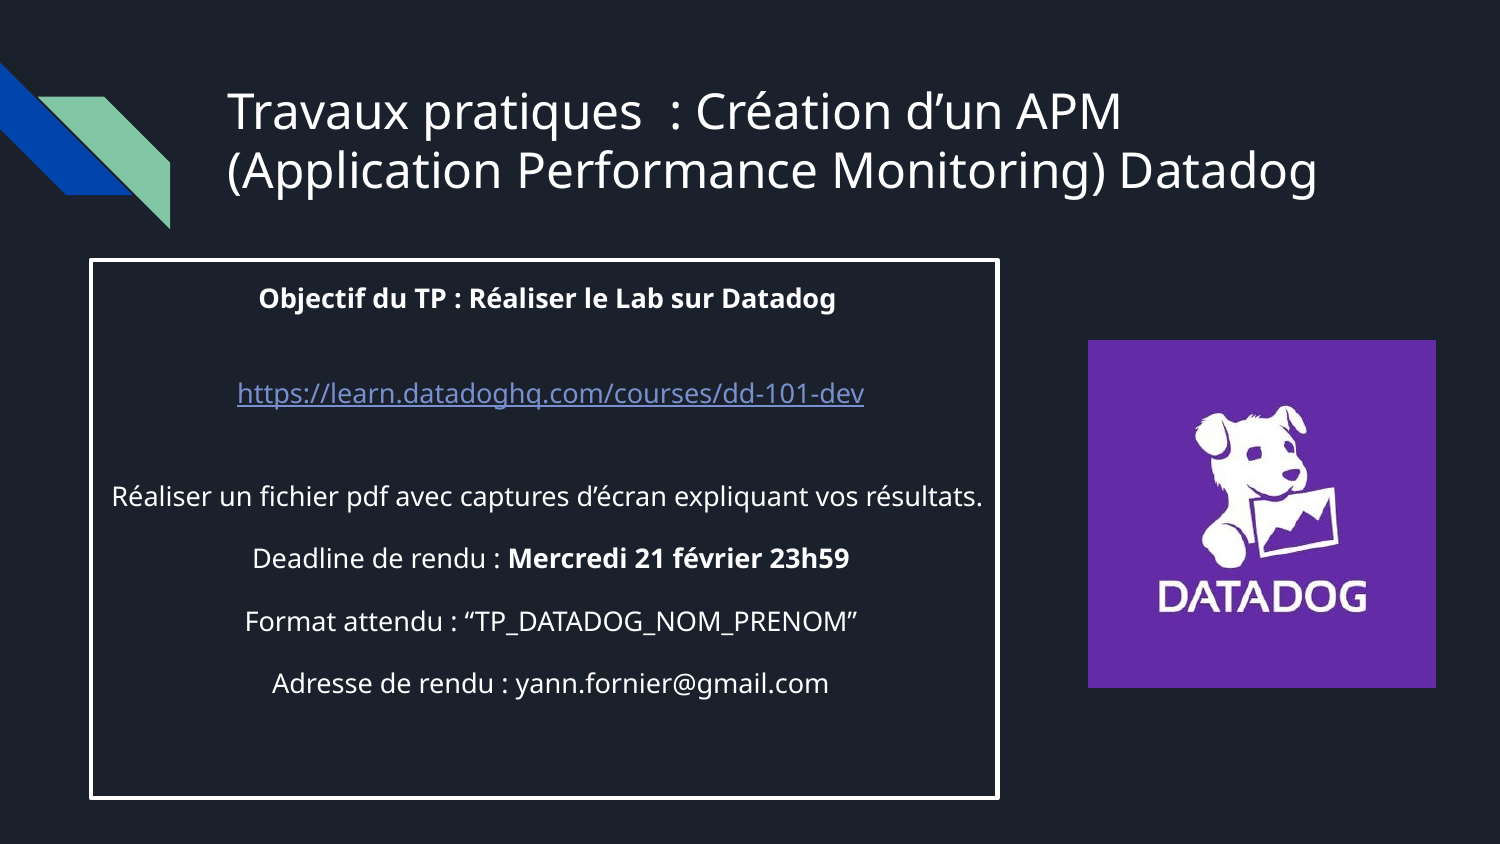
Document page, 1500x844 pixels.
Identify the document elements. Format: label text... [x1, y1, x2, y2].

title Travaux pratiques : Création d’un APM (Application Performance Monitoring) Datadog [212, 64, 1368, 215]
picture [1088, 340, 1437, 688]
list Objectif du TP : Réaliser le Lab sur Datadog https://learn.datadoghq.com/courses/dd-101-dev Réaliser un fichier pdf avec captures d’écran expliquant vos résultats. Deadline de rendu : Mercredi 21 février 23h59 Format attendu : “TP_DATADOG_NOM_PRENOM” Adresse de rendu : yann.fornier@gmail.com [72, 262, 1029, 767]
text_box [91, 767, 998, 799]
